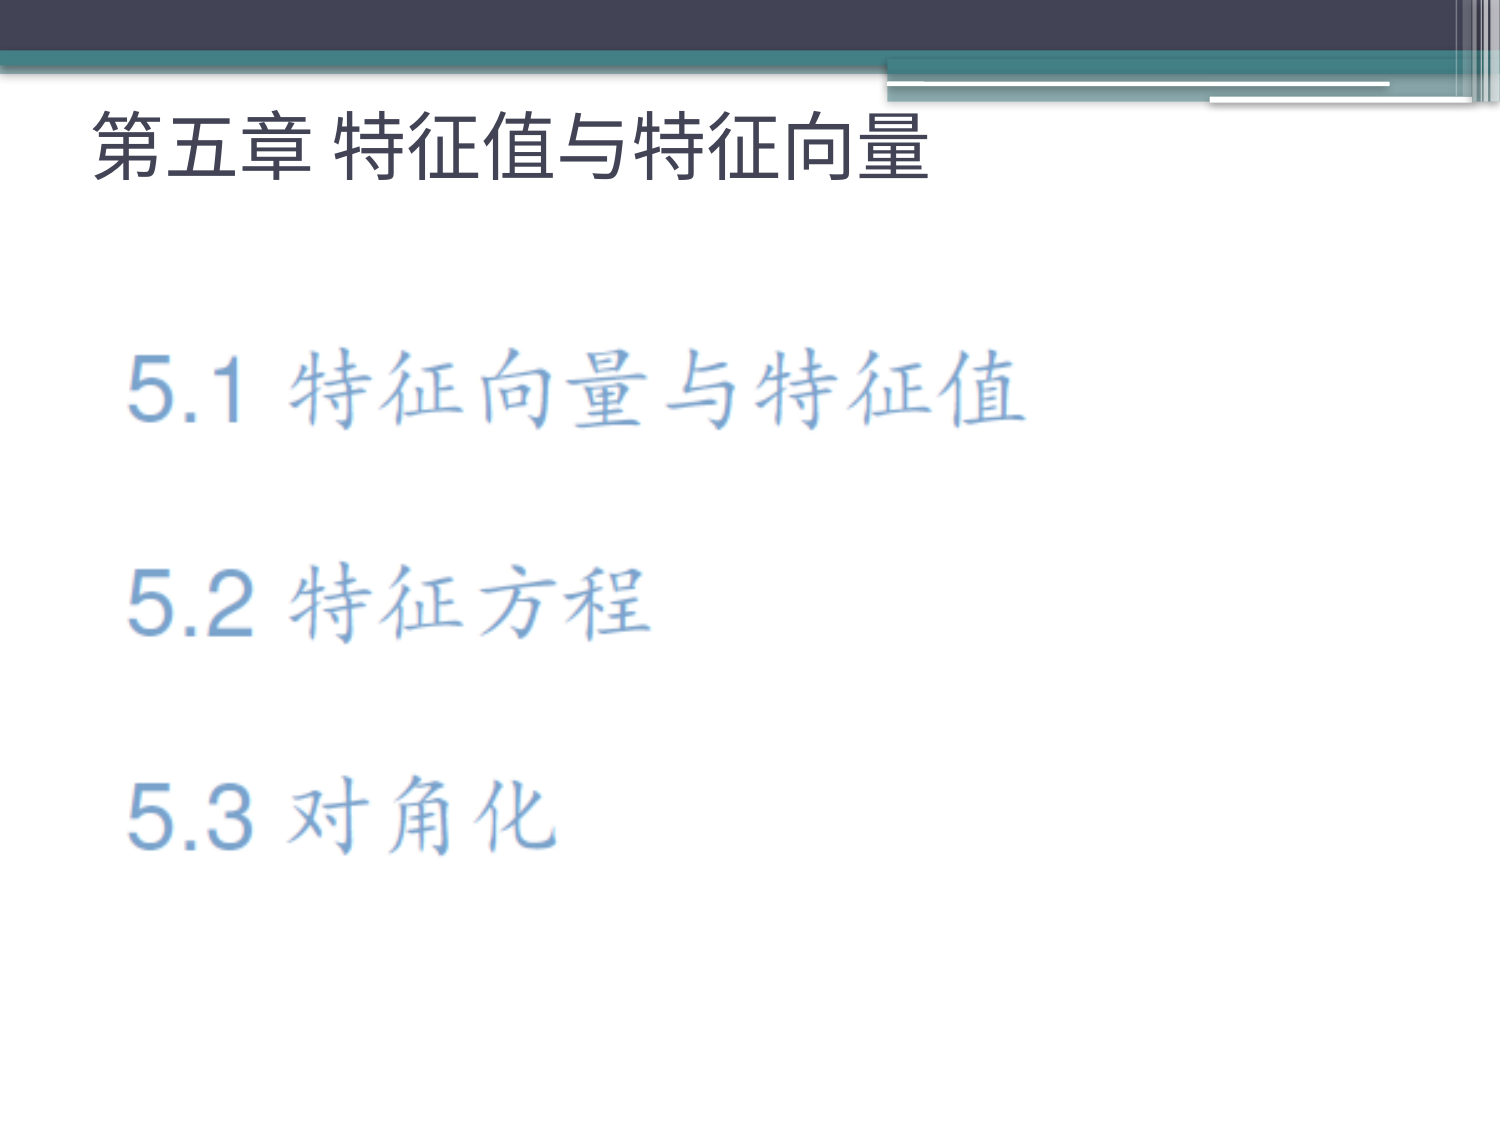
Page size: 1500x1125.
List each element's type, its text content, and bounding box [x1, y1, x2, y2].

picture [102, 326, 1134, 870]
title 第五章 特征值与特征向量 [75, 51, 1425, 239]
